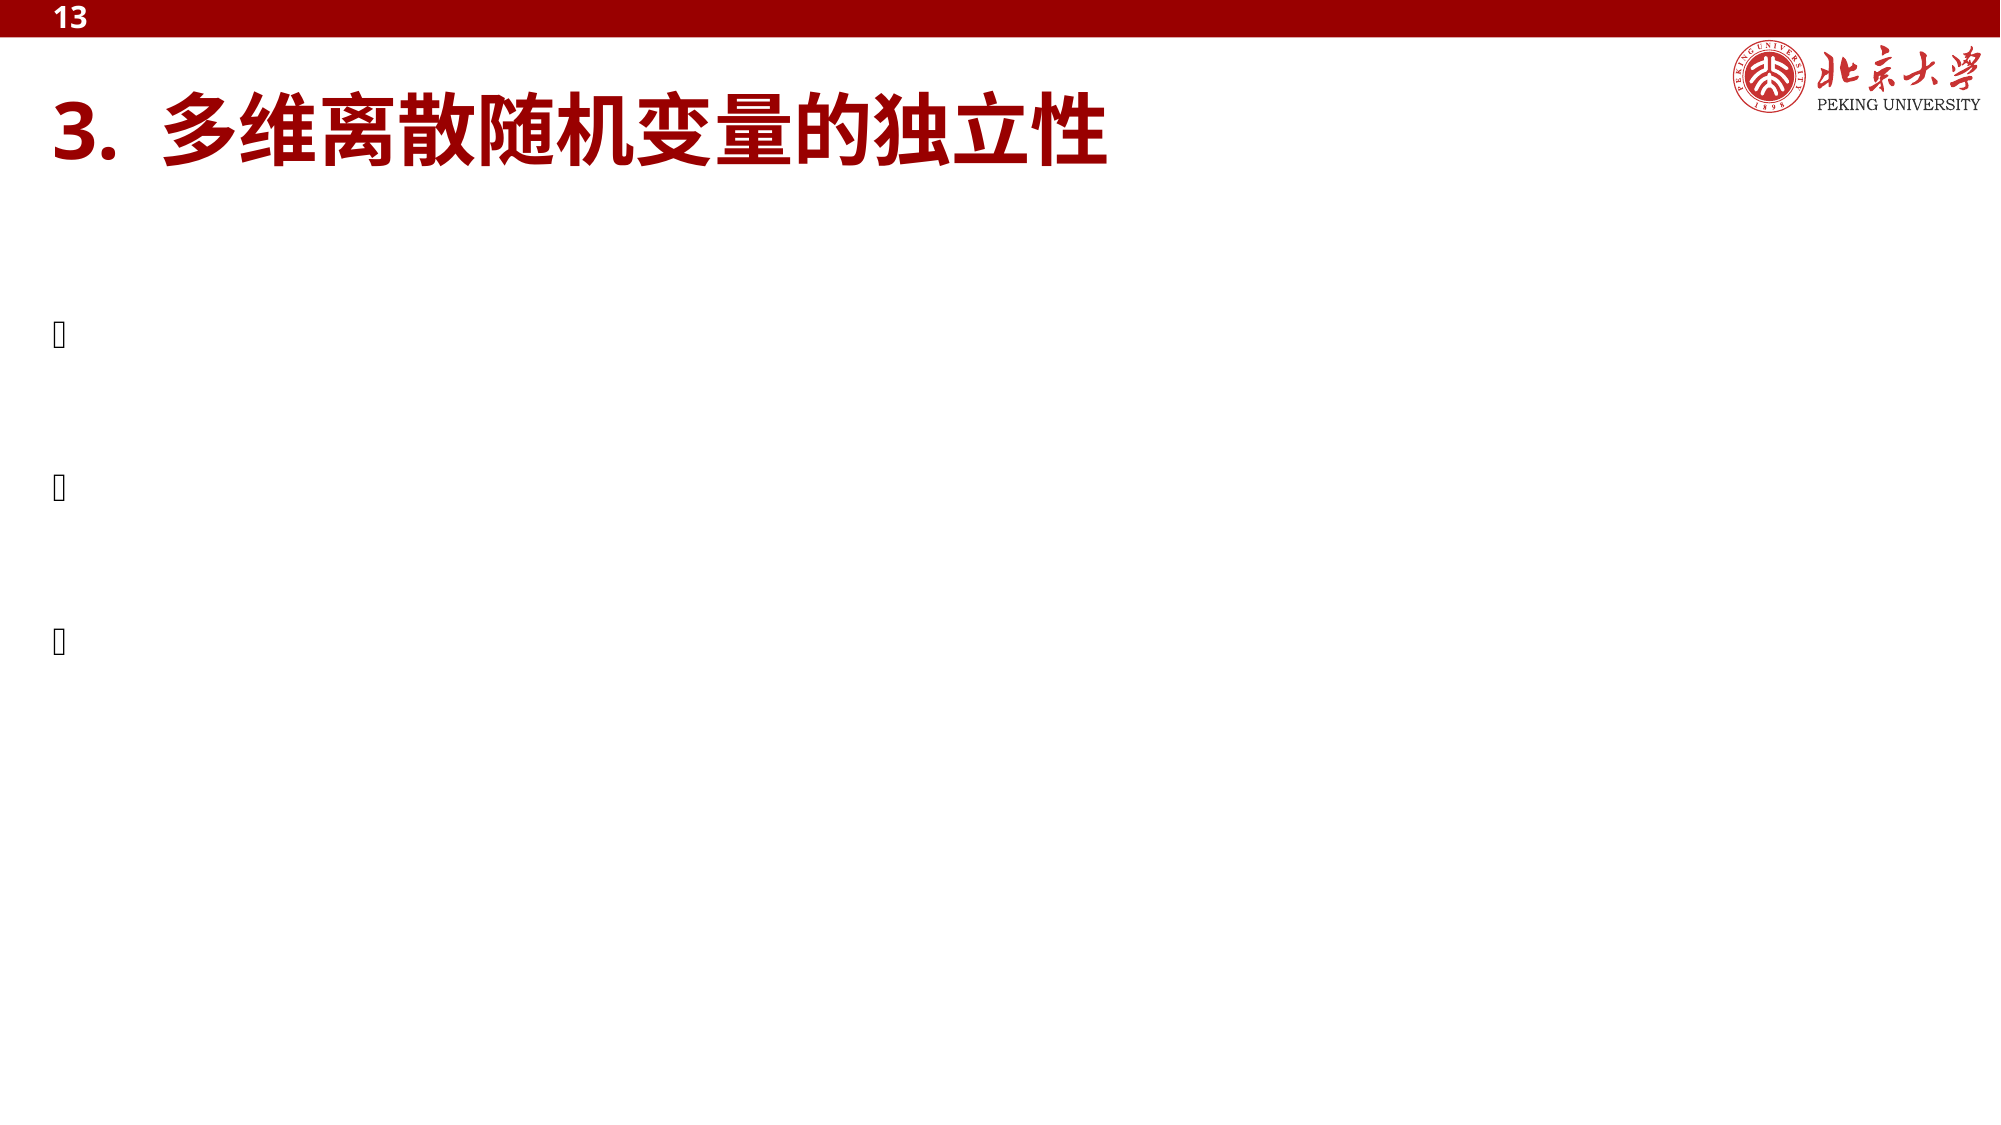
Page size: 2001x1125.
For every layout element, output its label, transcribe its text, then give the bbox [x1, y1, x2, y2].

title 3. 多维离散随机变量的独立性 [37, 62, 1951, 194]
slide_number 13 [37, 5, 225, 34]
